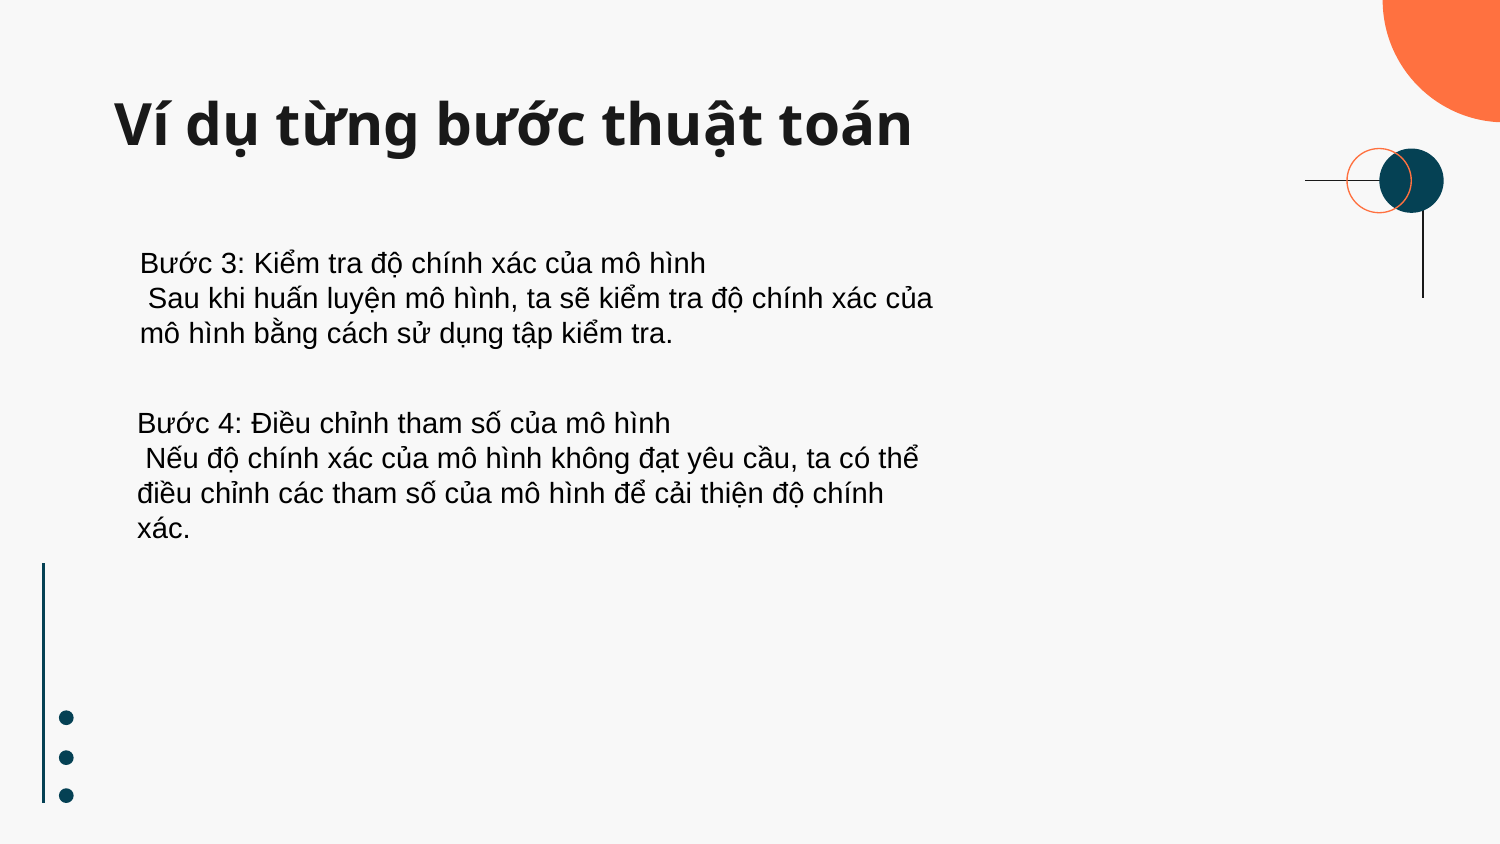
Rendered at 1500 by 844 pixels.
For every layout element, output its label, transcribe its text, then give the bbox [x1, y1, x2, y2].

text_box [1298, 153, 1450, 293]
text_box Bước 3: Kiểm tra độ chính xác của mô hình Sau khi huấn luyện mô hình, ta sẽ kiểm tra độ chính xác của mô hình bằng cách sử dụng tập kiểm tra. [124, 237, 963, 357]
title Ví dụ từng bước thuật toán [99, 71, 1364, 166]
text_box Bước 4: Điều chỉnh tham số của mô hình Nếu độ chính xác của mô hình không đạt yêu cầu, ta có thể điều chỉnh các tham số của mô hình để cải thiện độ chính xác. [122, 396, 960, 552]
